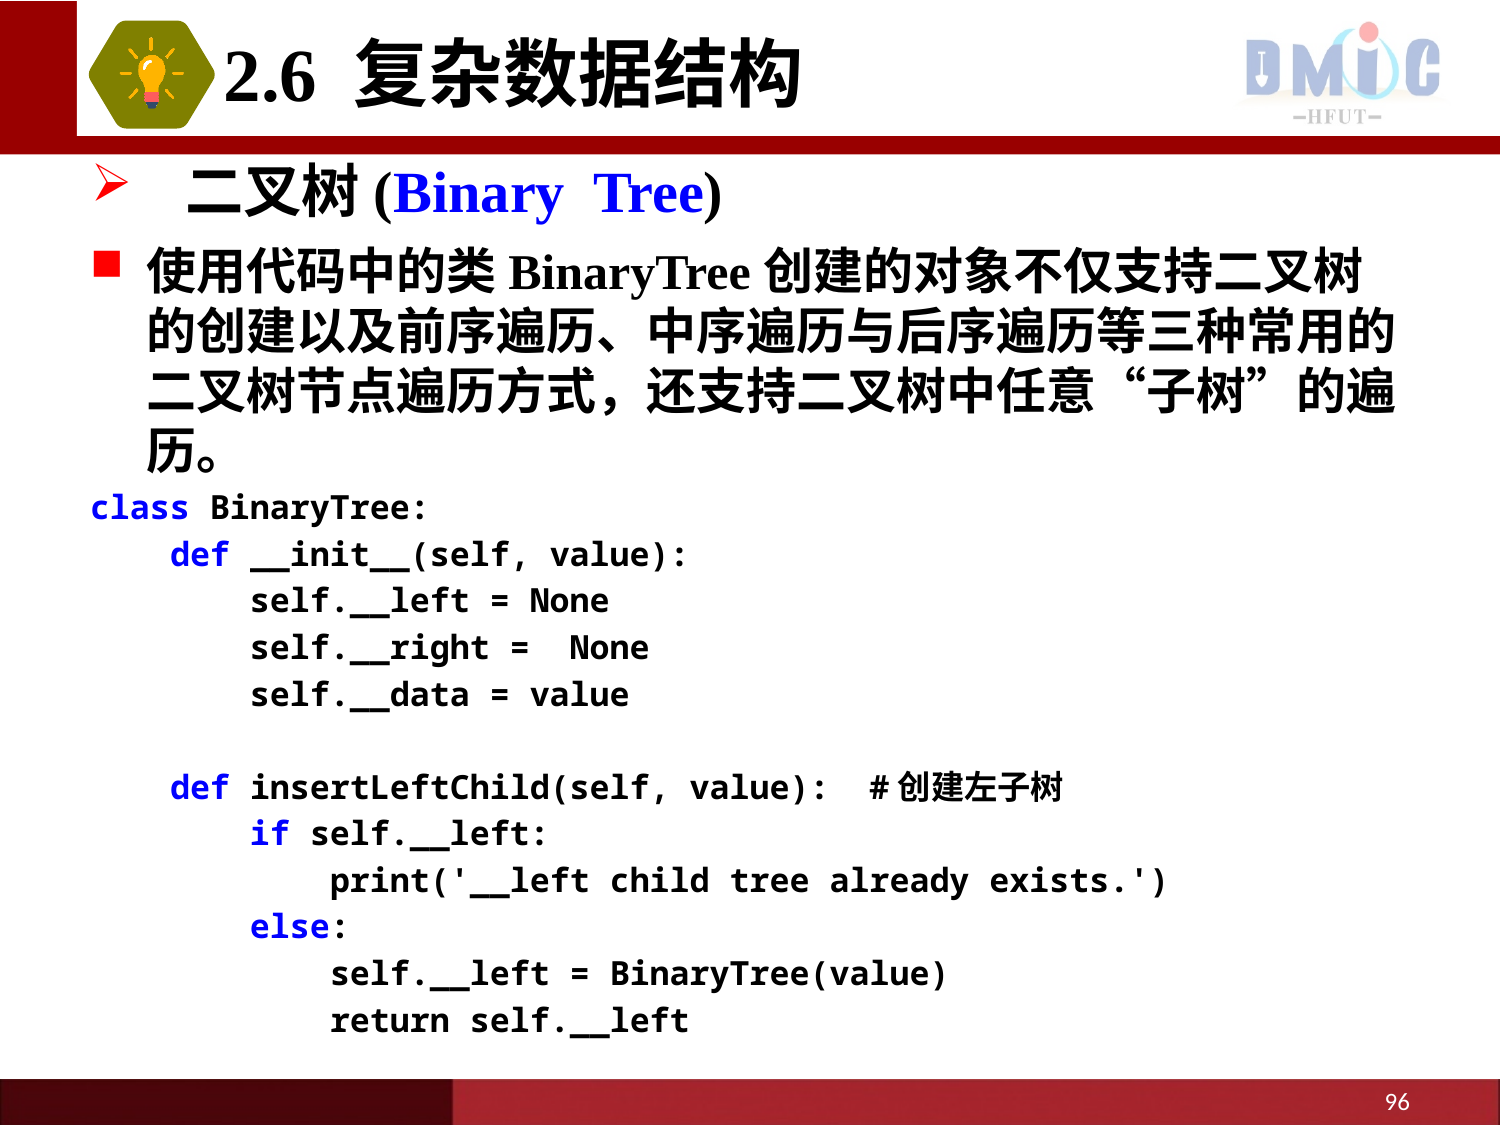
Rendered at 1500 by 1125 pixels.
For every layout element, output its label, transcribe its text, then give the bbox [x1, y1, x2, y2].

slide_number 96 [1074, 1081, 1425, 1119]
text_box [0, 19, 1176, 129]
picture [0, 1079, 1500, 1125]
list 使用代码中的类BinaryTree创建的对象不仅支持二叉树的创建以及前序遍历、中序遍历与后序遍历等三种常用的二叉树节点遍历方式，还支持二叉树中任意“子树”的遍历。 class BinaryTree: def __init__(self, value): self.__left = None self.__right = None self.__data = value def insertLeftChild(self, value): #创建左子树 if self.__left: print('__left child tree already exists.') else: self.__left = BinaryTree(value) return self.__left [74, 231, 1426, 1000]
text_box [1210, 21, 1472, 132]
text_box 二叉树(Binary Tree) [76, 156, 1500, 237]
